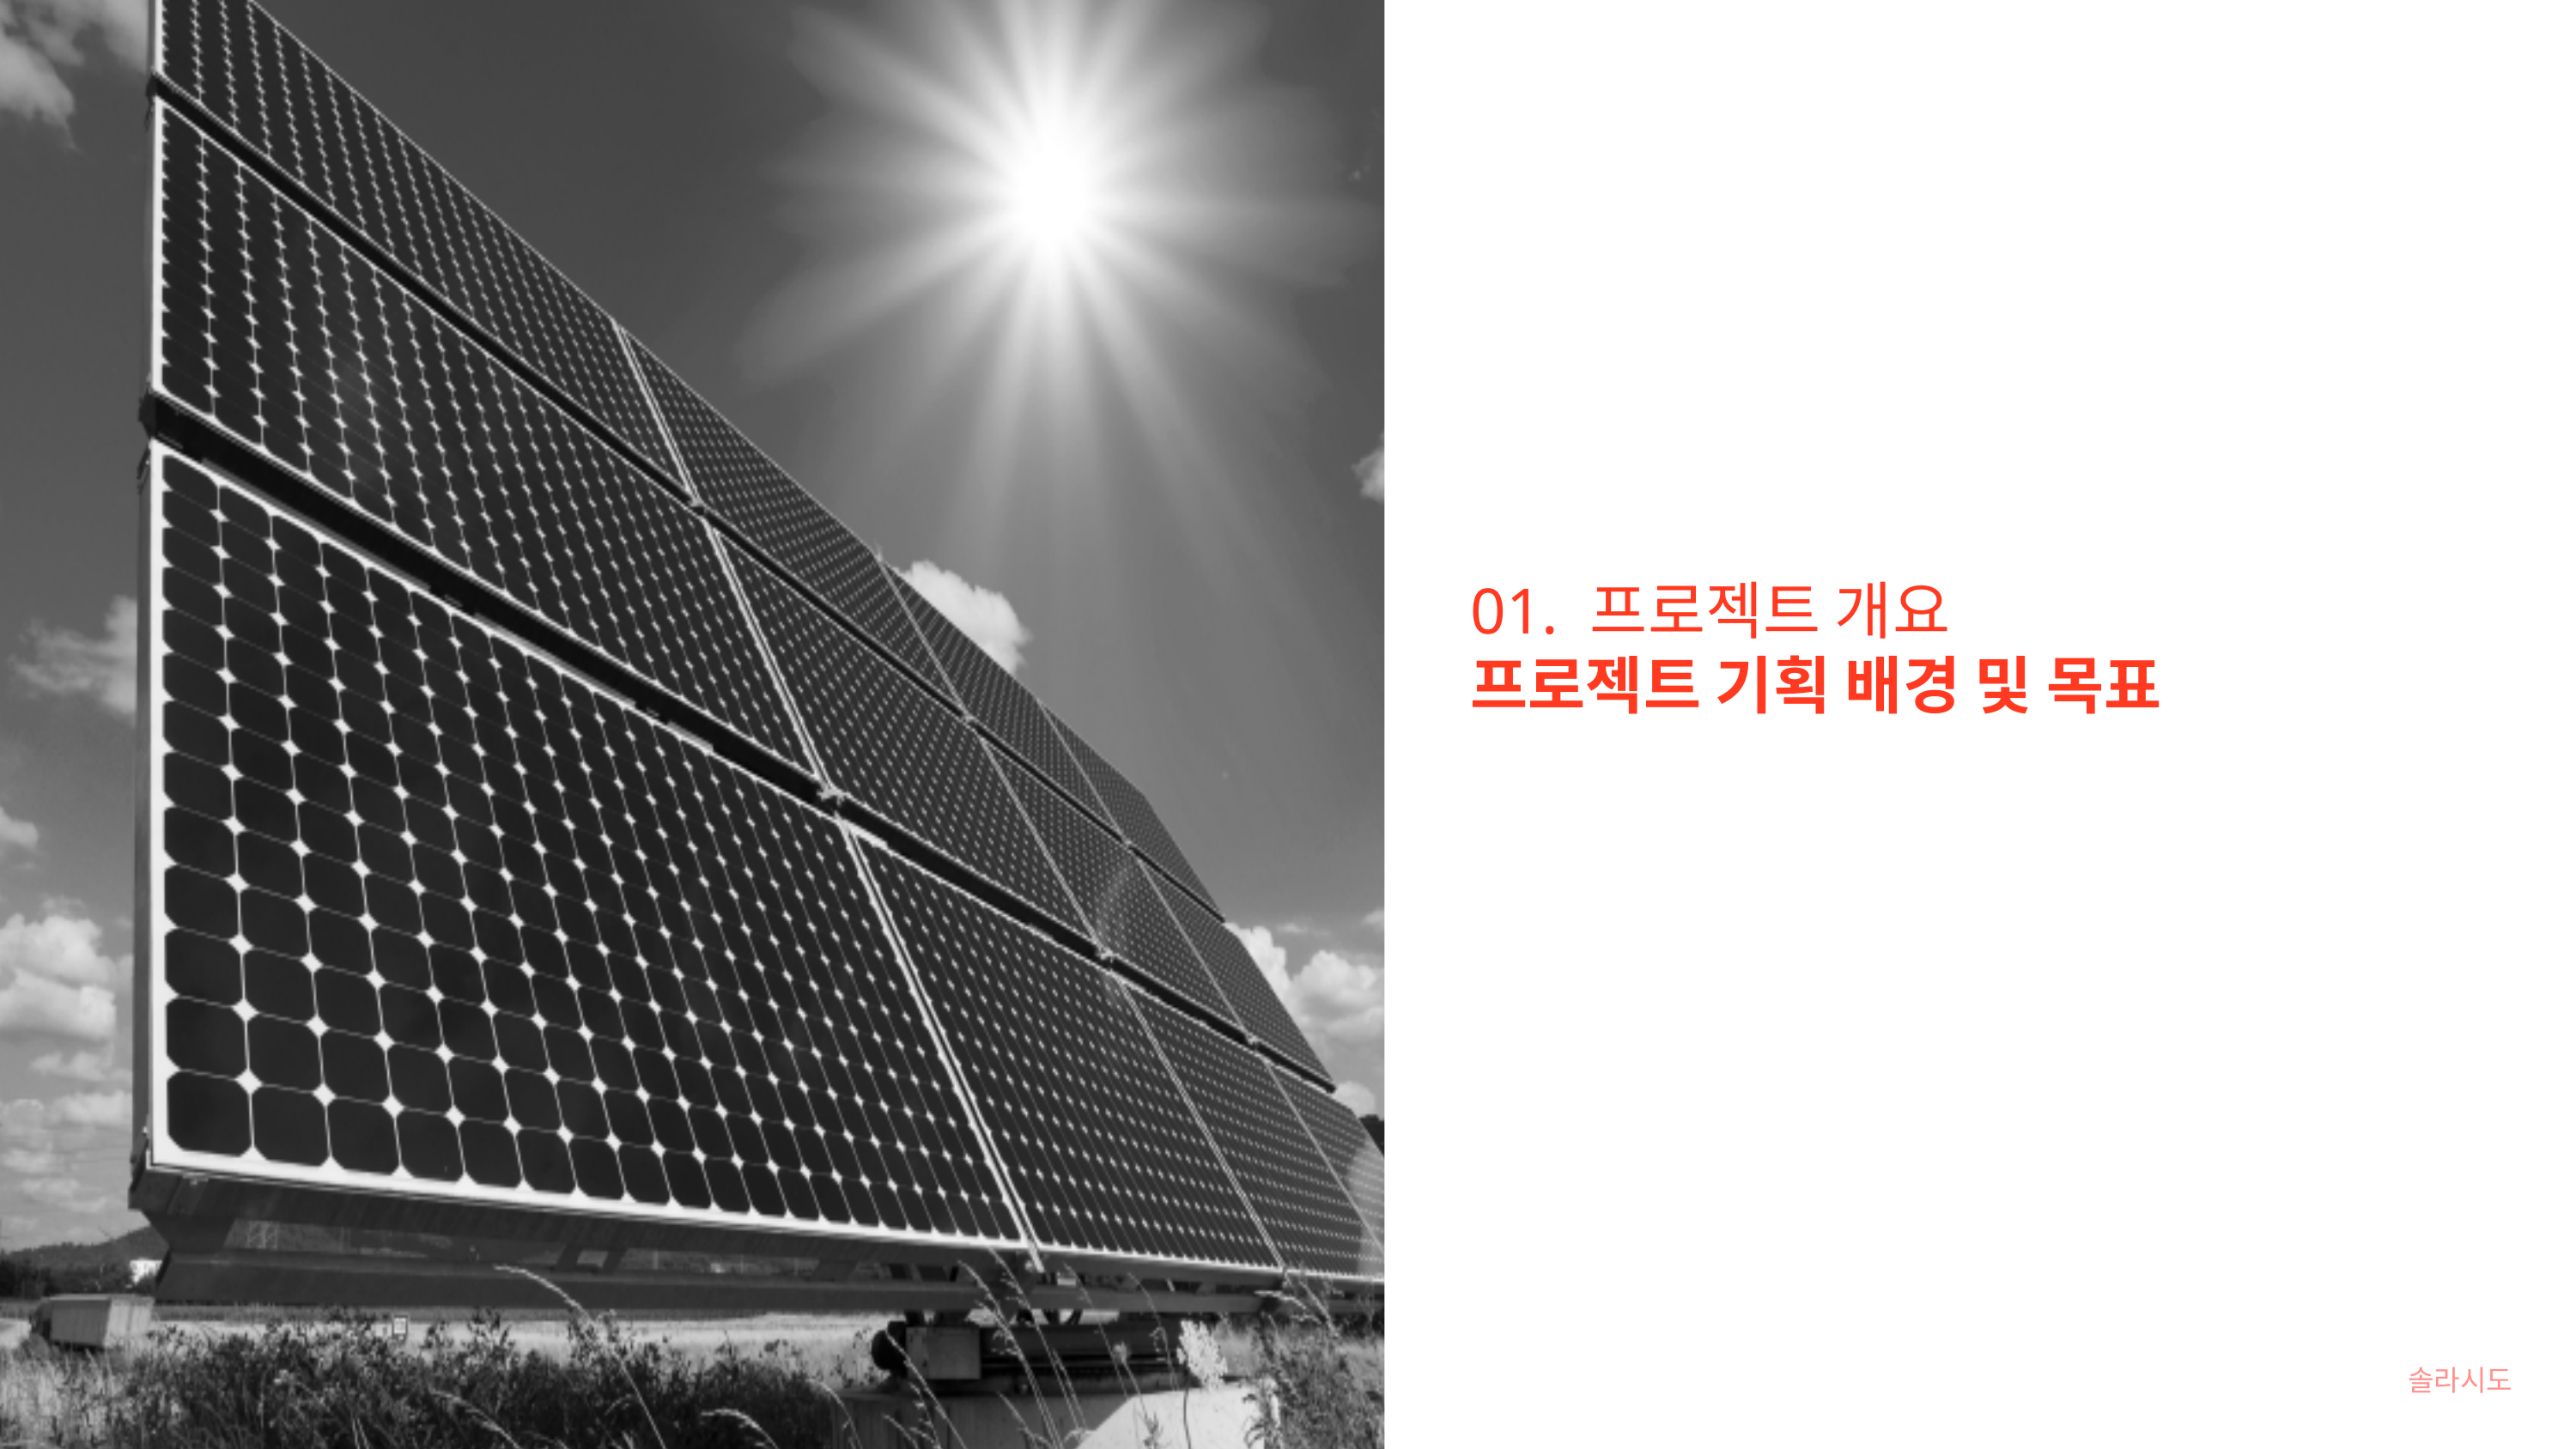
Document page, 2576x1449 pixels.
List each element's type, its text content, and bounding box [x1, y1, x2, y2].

picture [0, 0, 1385, 1449]
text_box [1470, 573, 2362, 724]
footer 솔라시도 [2117, 1357, 2526, 1410]
